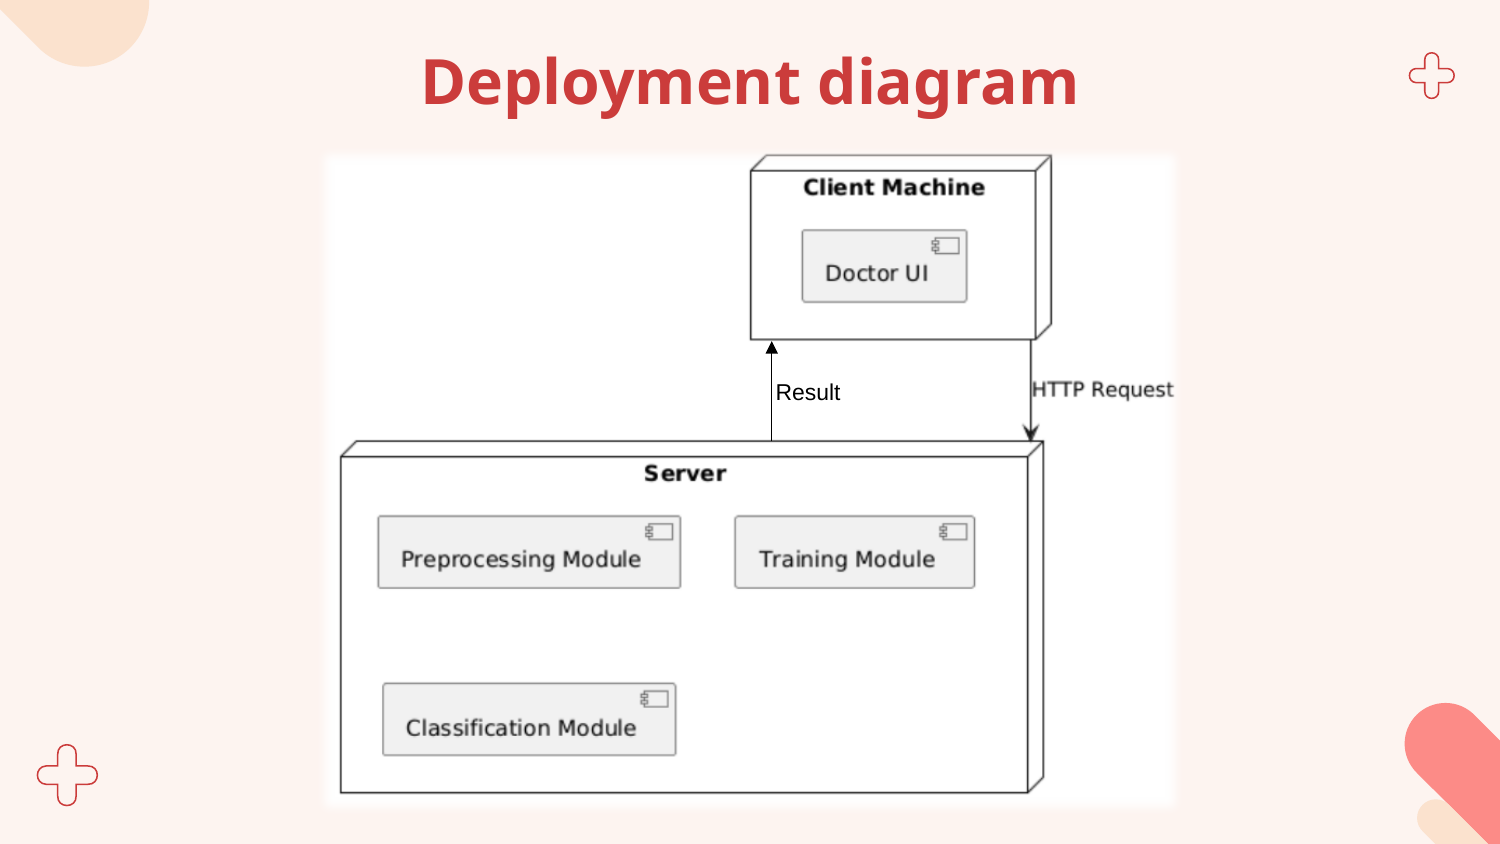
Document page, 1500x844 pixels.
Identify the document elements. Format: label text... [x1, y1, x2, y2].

picture [315, 144, 1185, 818]
title Deployment diagram [118, 26, 1382, 121]
